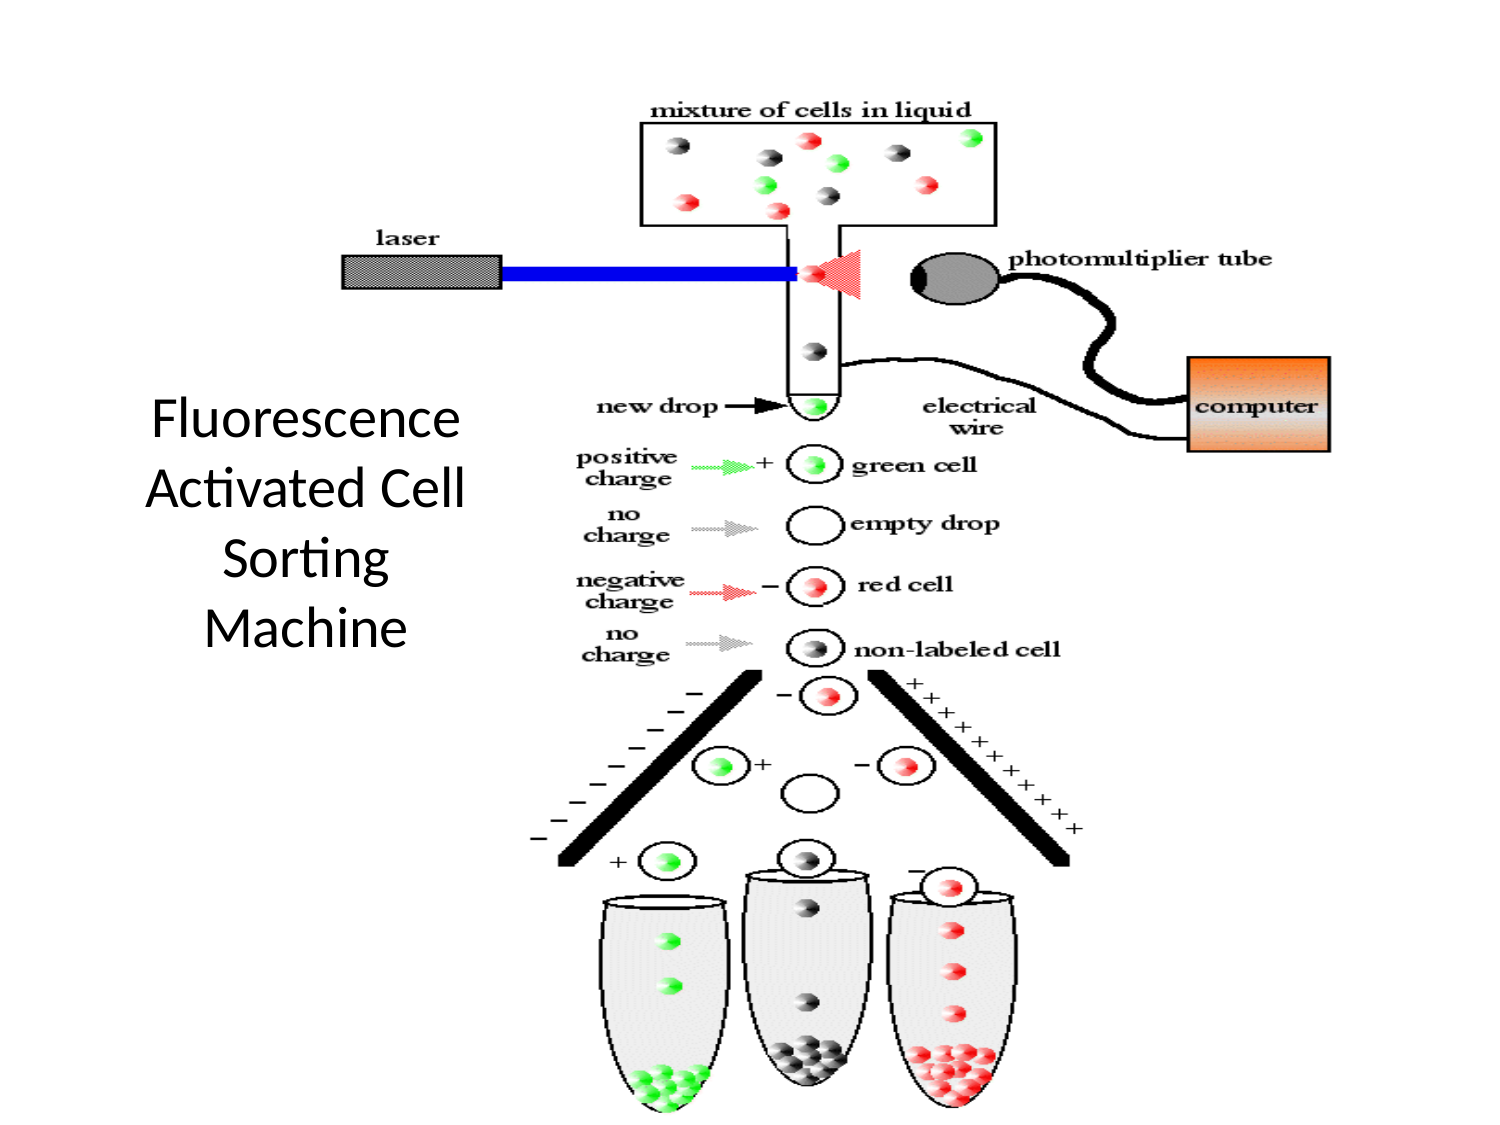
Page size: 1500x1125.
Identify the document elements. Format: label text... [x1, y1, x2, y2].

title Fluorescence Activated Cell Sorting Machine [112, 99, 307, 938]
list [312, 87, 1363, 1125]
